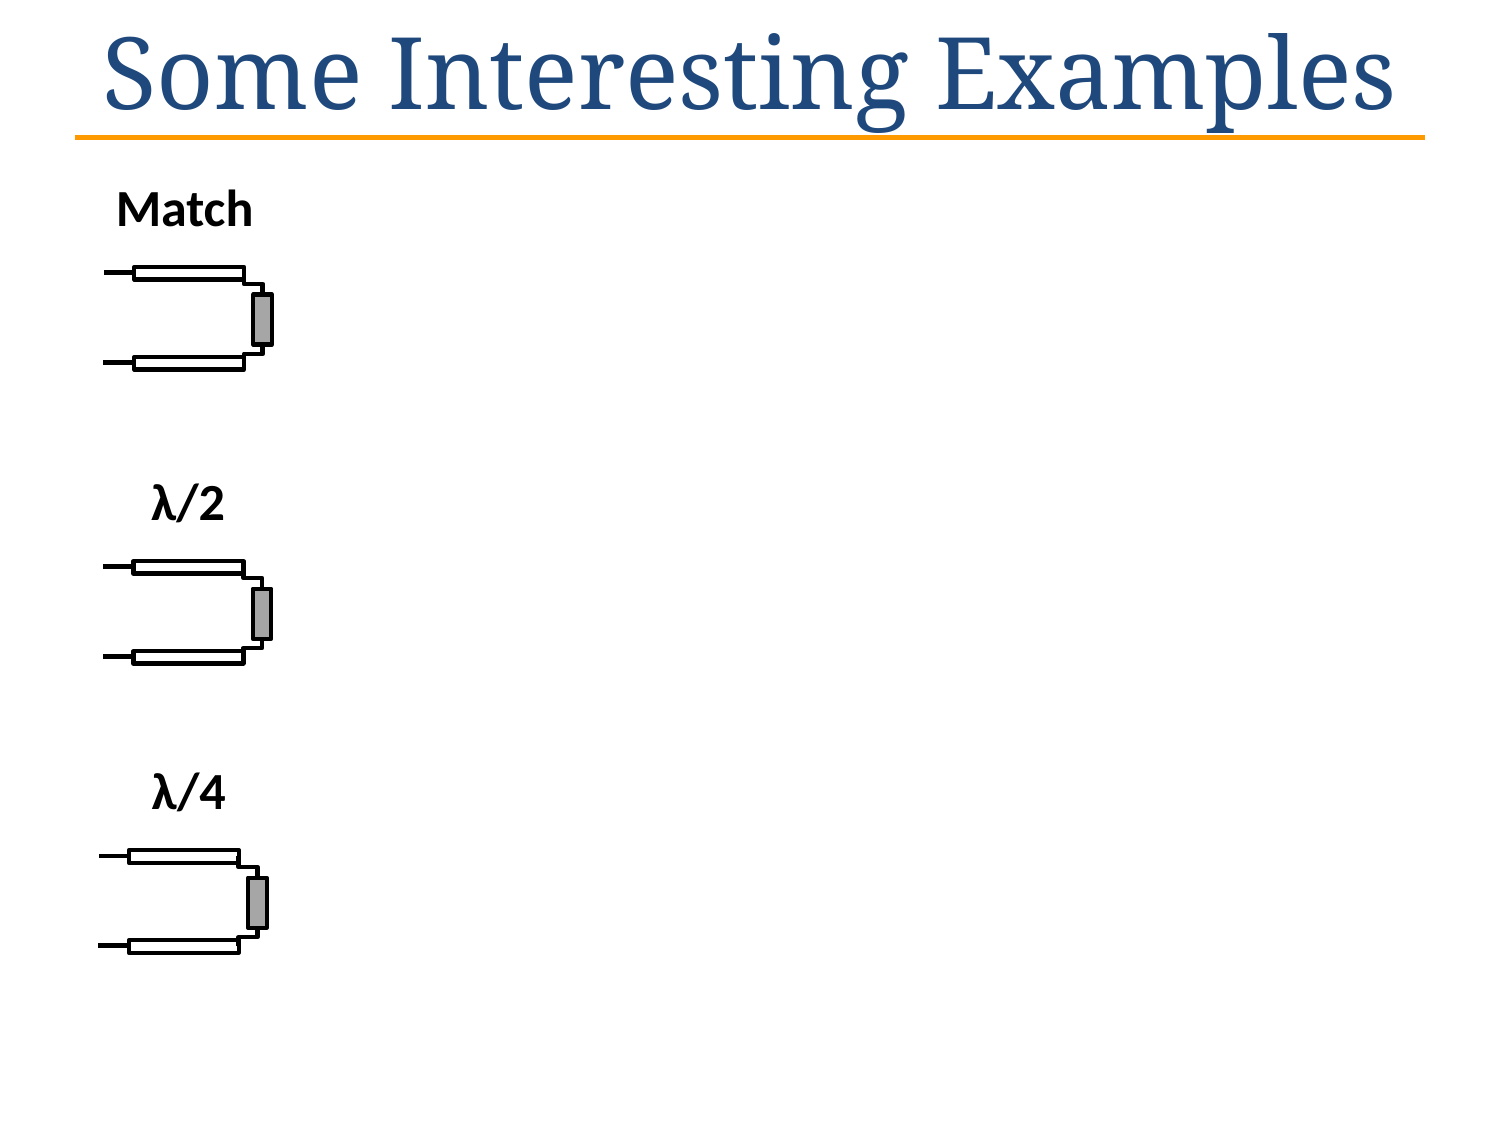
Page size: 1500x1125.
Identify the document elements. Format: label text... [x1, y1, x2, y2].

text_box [97, 749, 267, 953]
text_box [99, 166, 273, 370]
title Some Interesting Examples [0, 31, 1500, 107]
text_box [102, 460, 272, 664]
